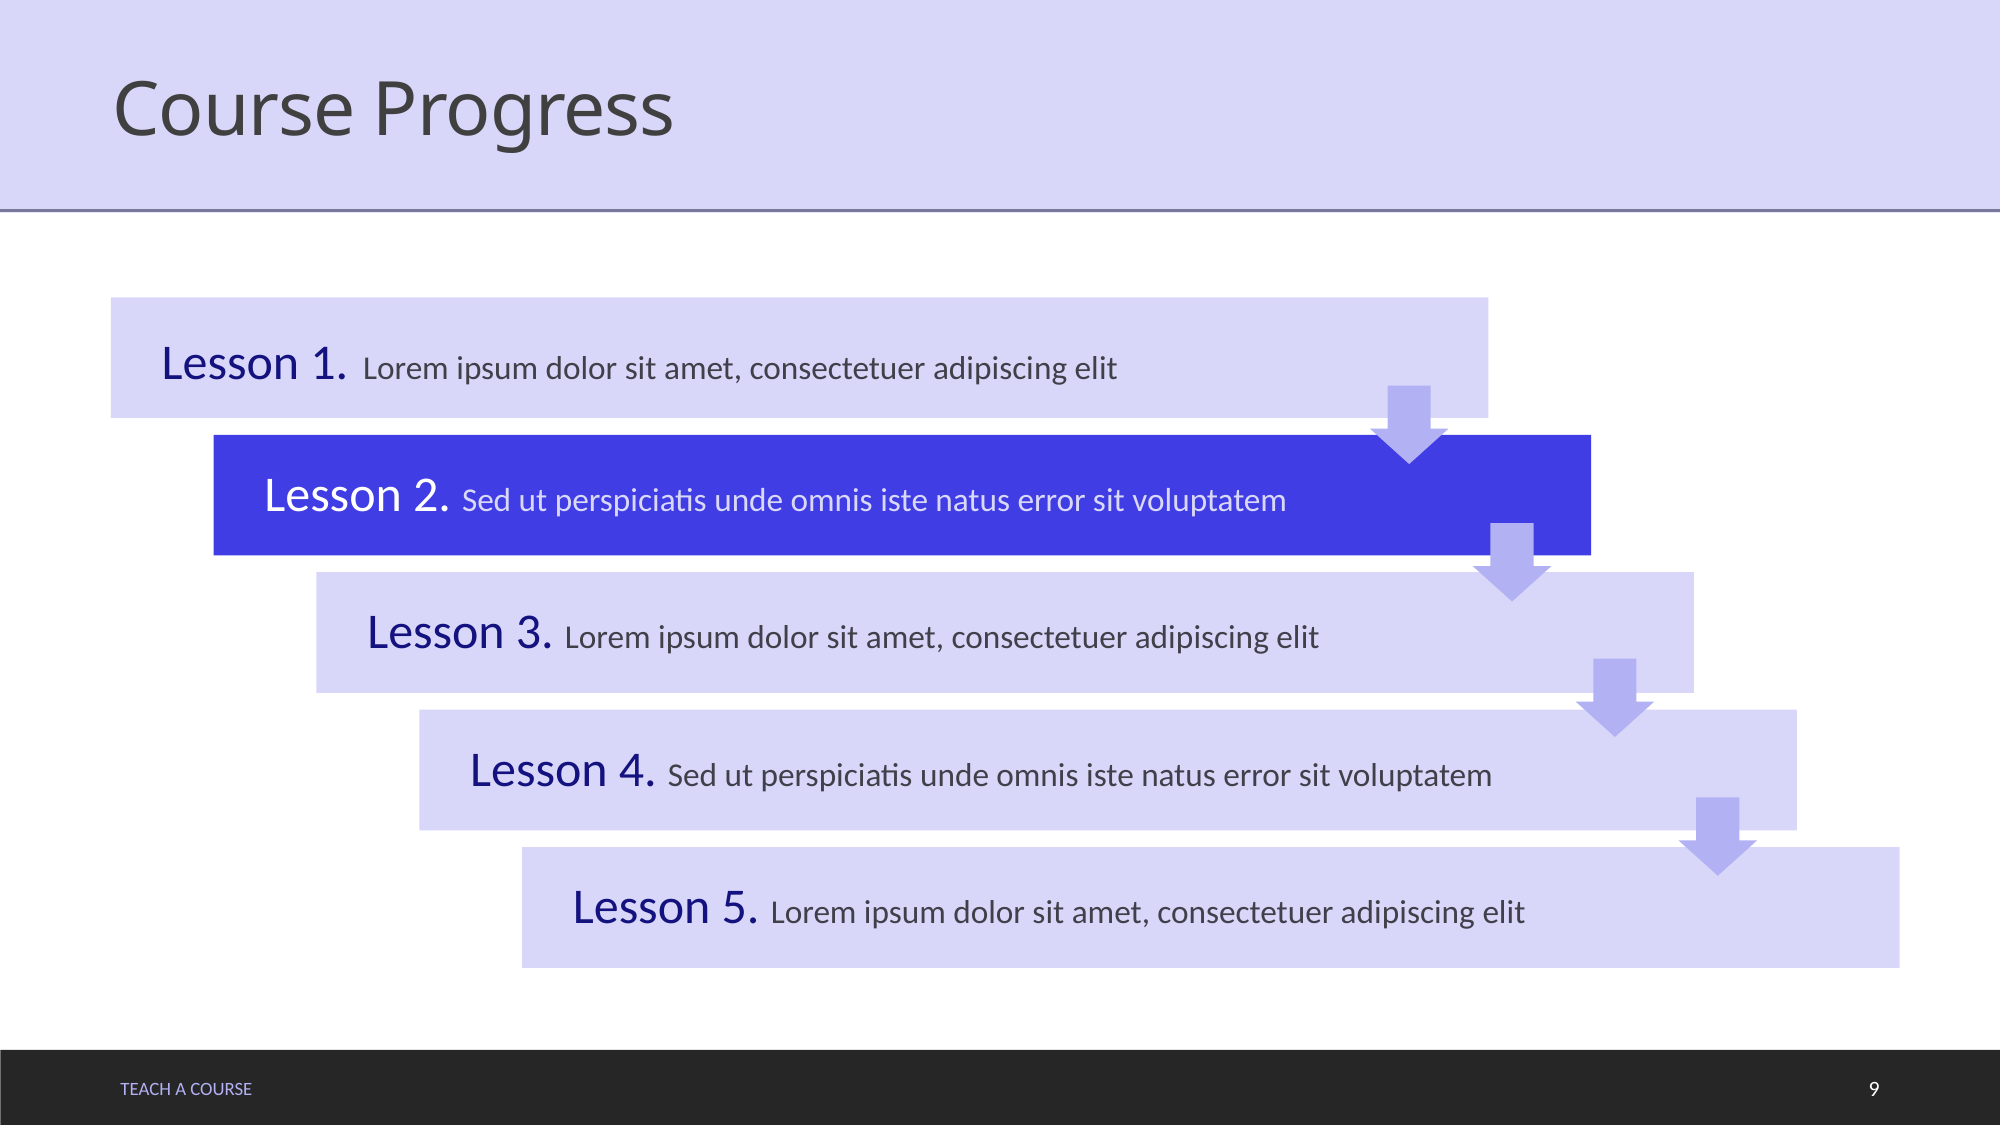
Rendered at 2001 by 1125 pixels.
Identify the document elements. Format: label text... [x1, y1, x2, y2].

footer TEACH A COURSE [105, 1057, 1224, 1118]
slide_number 9 [1793, 1057, 1895, 1118]
title Course Progress [0, 0, 2000, 213]
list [110, 296, 1901, 969]
